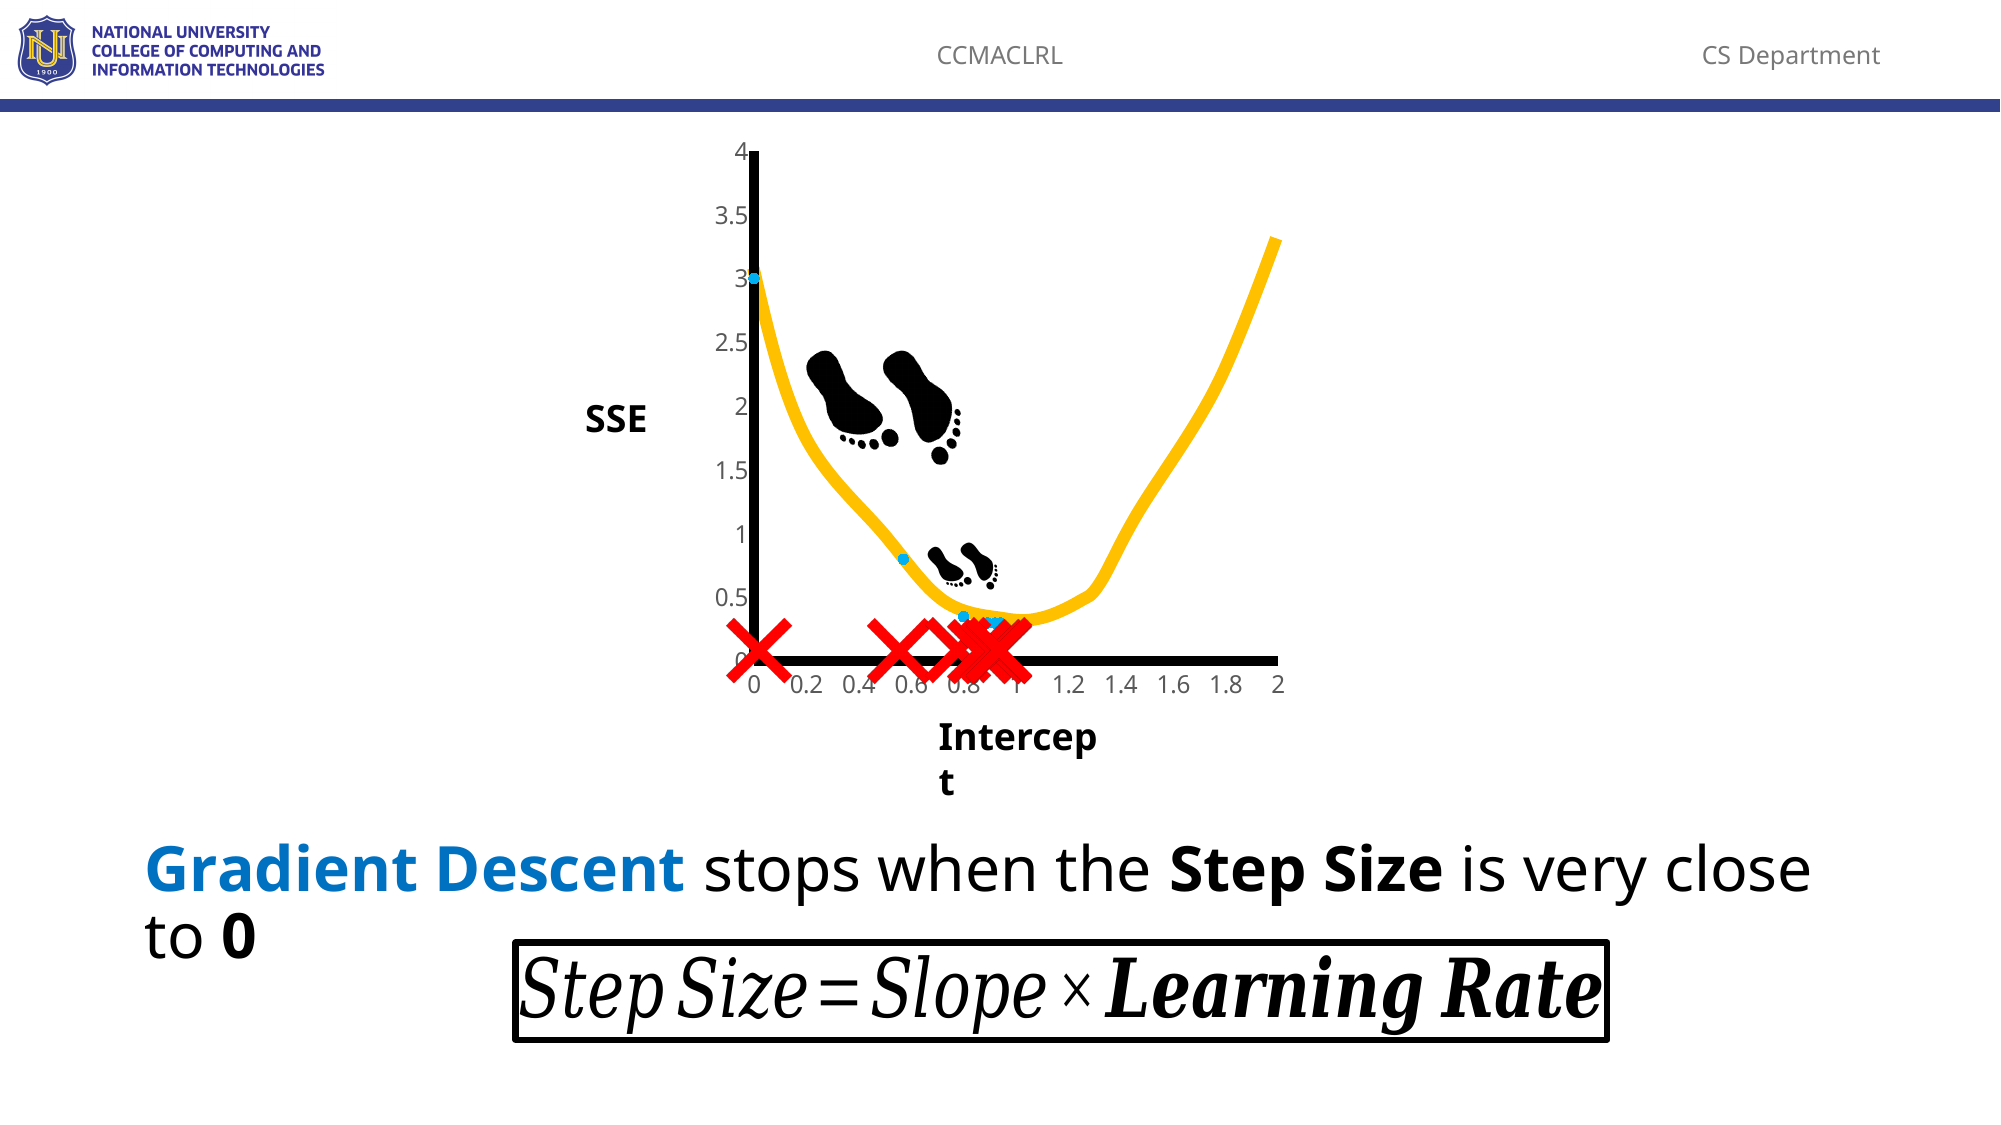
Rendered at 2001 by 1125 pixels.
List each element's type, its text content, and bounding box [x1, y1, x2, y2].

picture [714, 605, 804, 696]
picture [796, 315, 976, 494]
picture [0, 0, 337, 99]
text_box SSE [570, 387, 714, 448]
chart [714, 133, 1286, 704]
text_box Gradient Descent stops when the Step Size is very close to 0 [129, 829, 1856, 919]
text_box Intercept [923, 705, 1127, 811]
picture [854, 527, 1044, 697]
